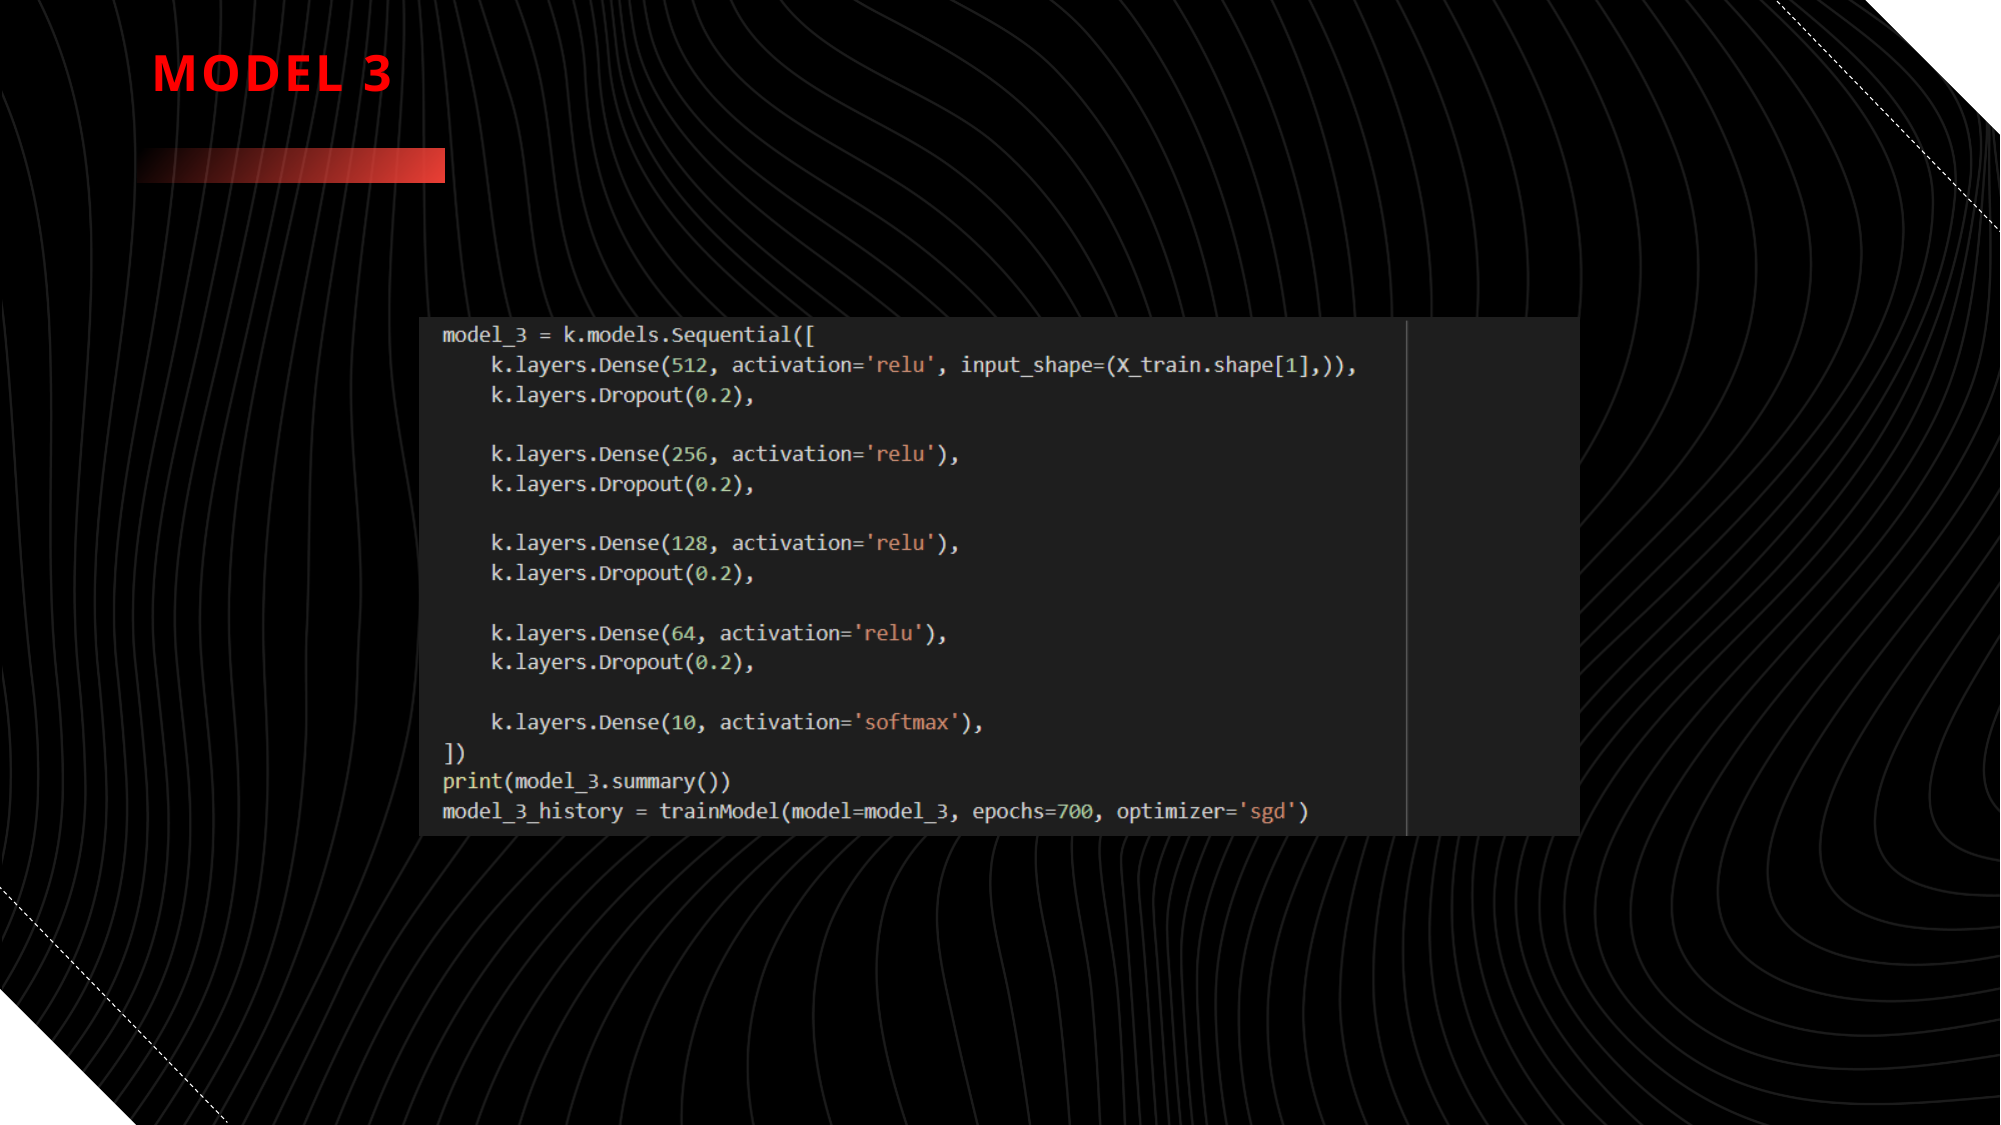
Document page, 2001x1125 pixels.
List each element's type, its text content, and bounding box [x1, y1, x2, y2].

title MODEL 3 [136, 27, 1863, 124]
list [419, 317, 1580, 836]
